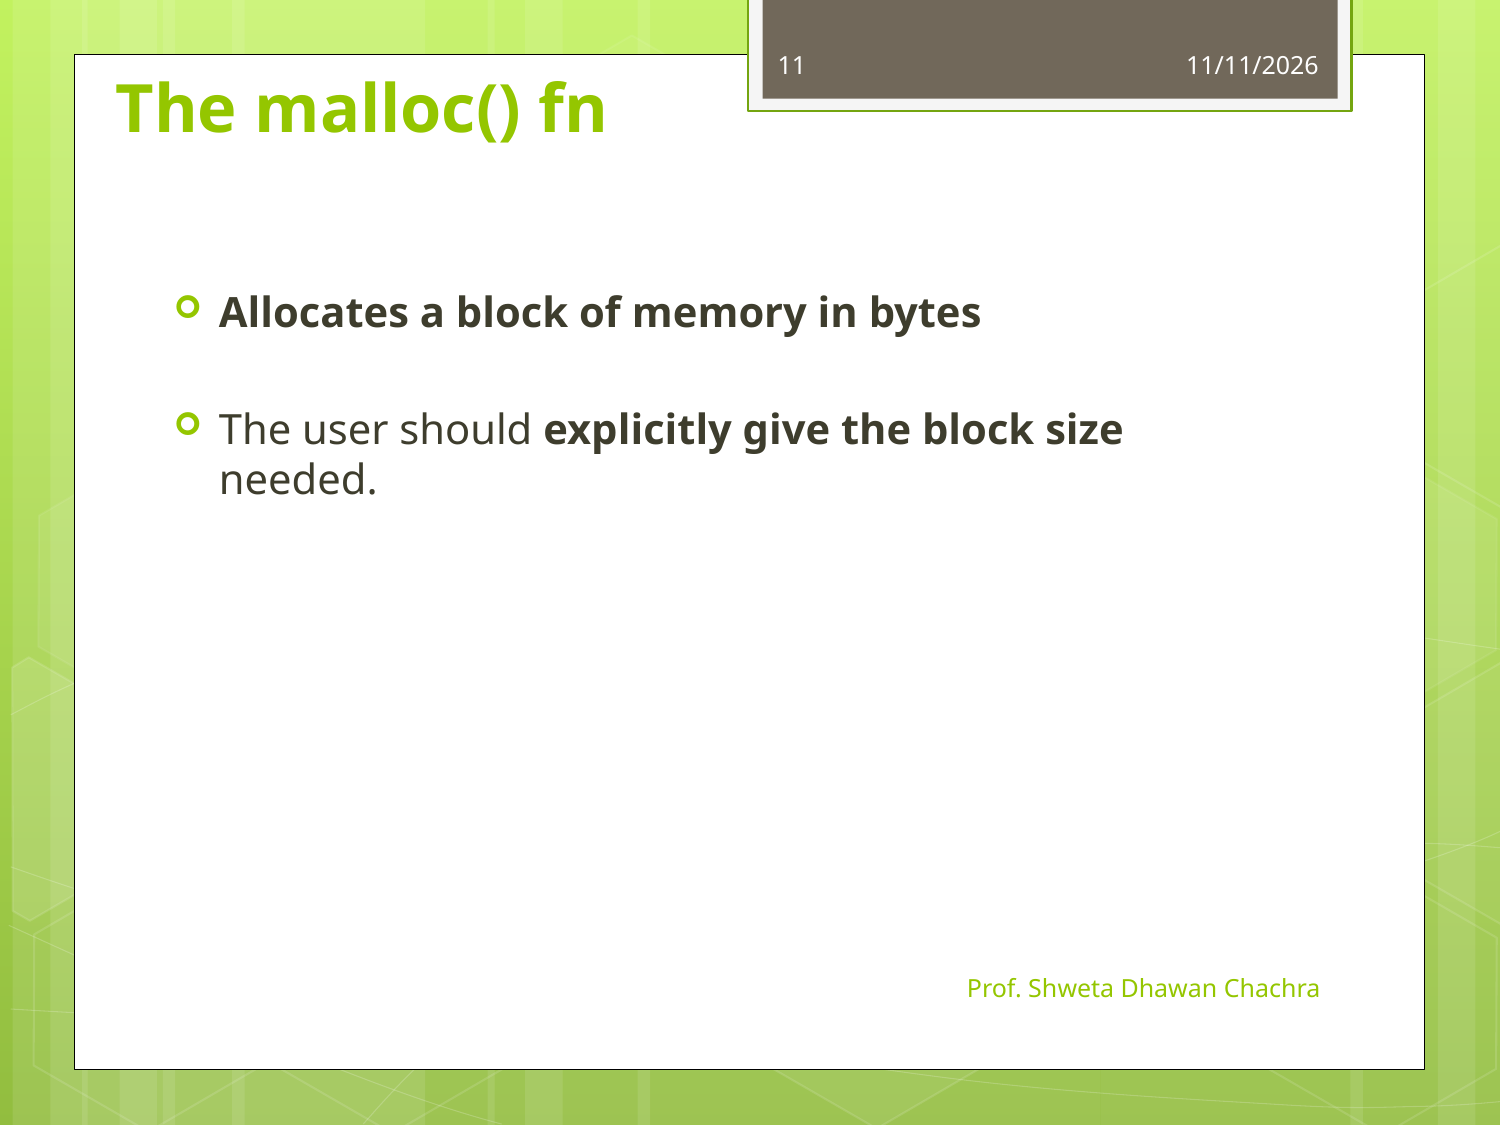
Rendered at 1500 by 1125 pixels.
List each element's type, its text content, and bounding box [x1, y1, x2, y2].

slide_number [983, 36, 1334, 97]
footer Prof. Shweta Dhawan Chachra [761, 960, 1336, 1020]
slide_number 11 [762, 36, 982, 97]
title The malloc() fn [100, 66, 1253, 154]
list Allocates a block of memory in bytes The user should explicitly give the block size needed. [147, 219, 1260, 1000]
